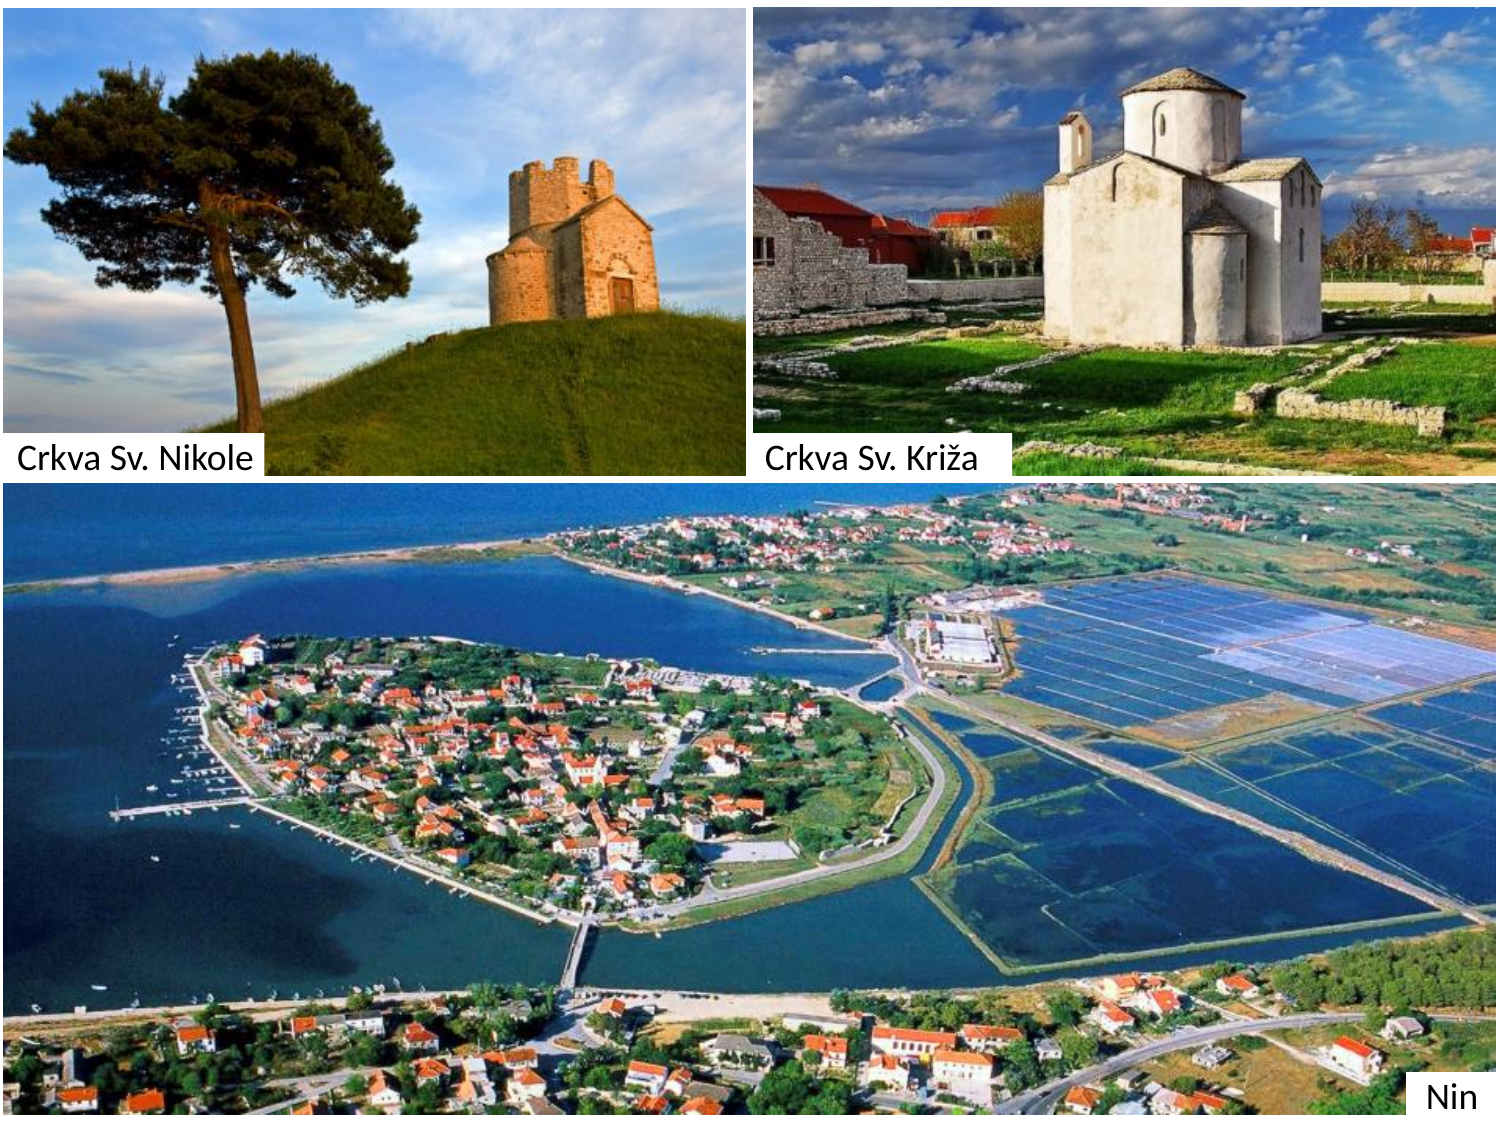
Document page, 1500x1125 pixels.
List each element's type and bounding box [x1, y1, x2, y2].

text_box [749, 7, 1496, 479]
text_box [2, 8, 746, 479]
text_box [3, 483, 1499, 1118]
